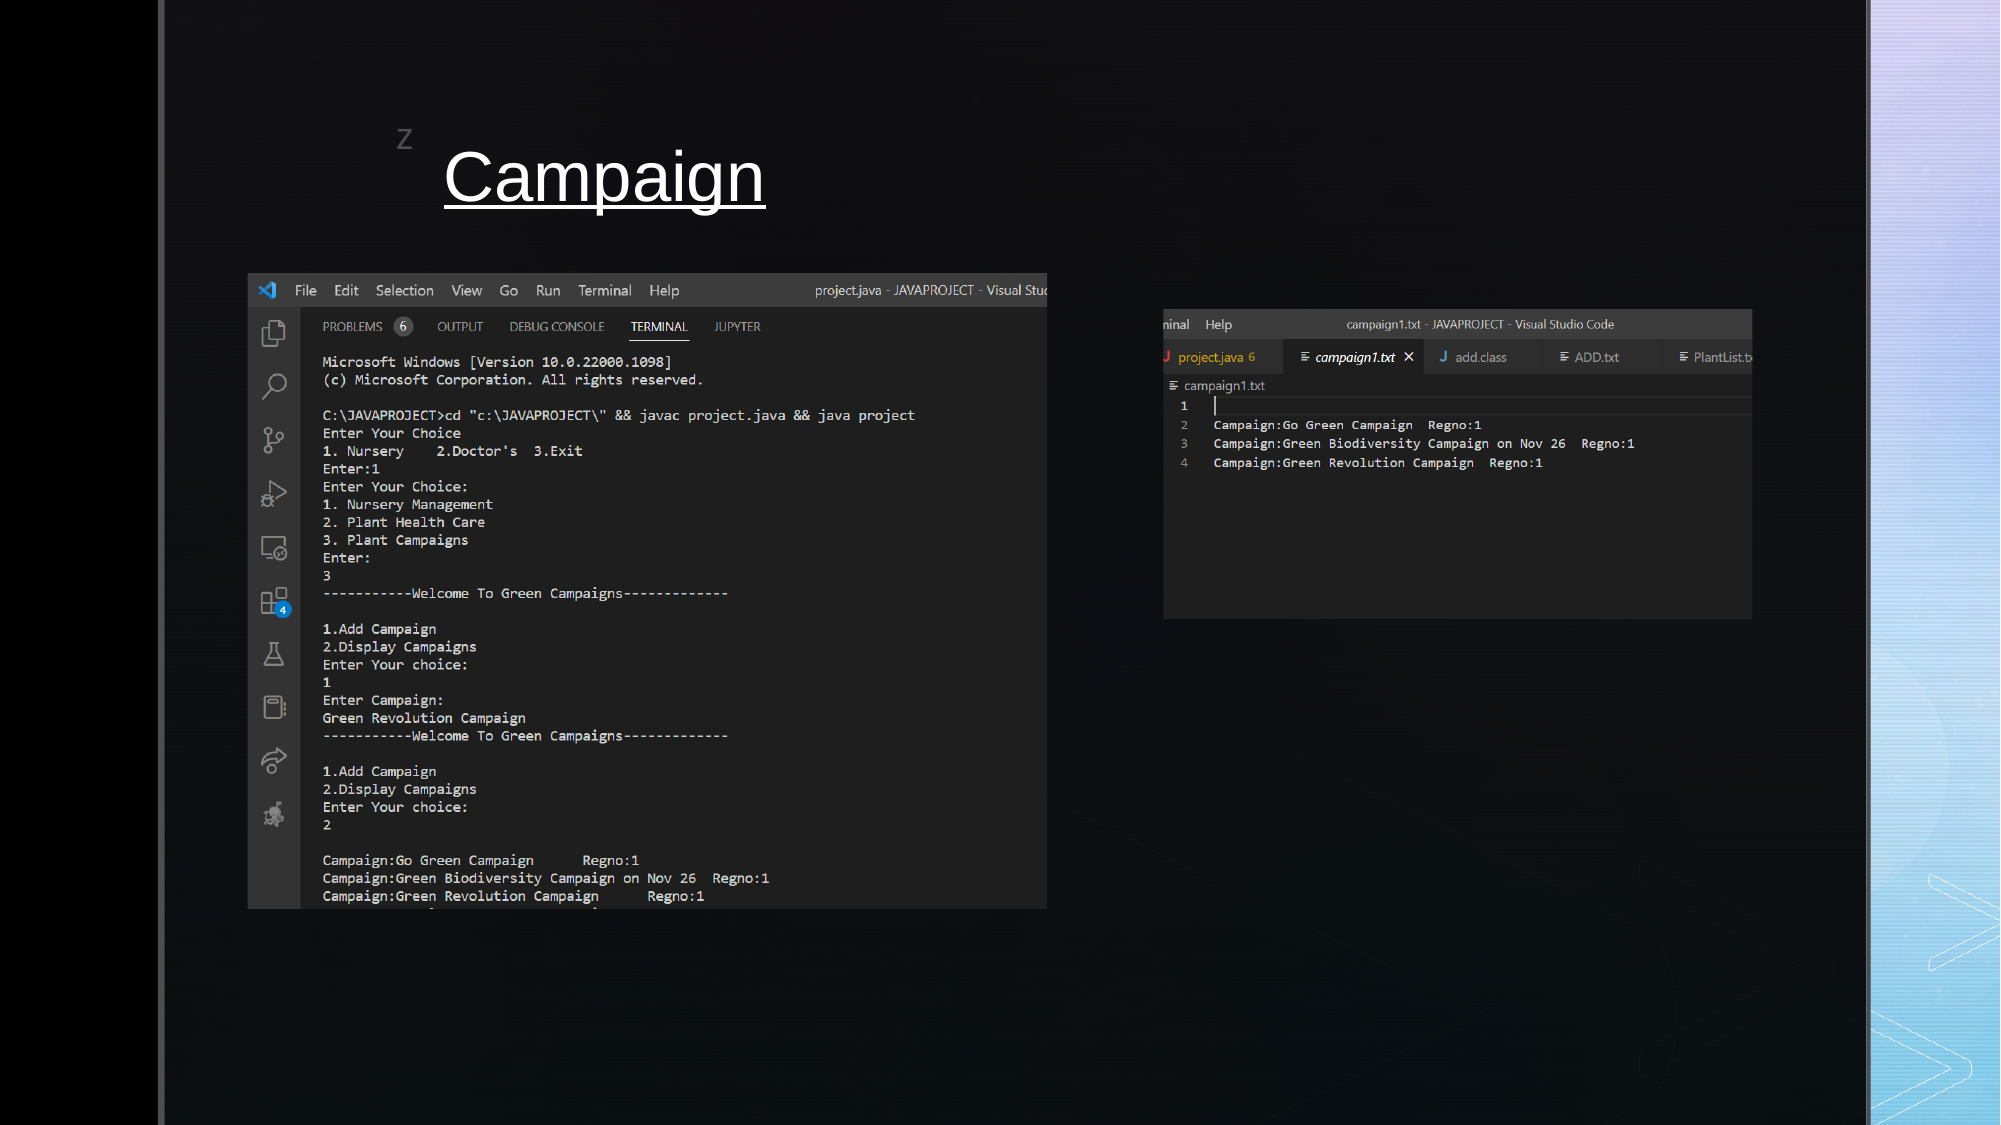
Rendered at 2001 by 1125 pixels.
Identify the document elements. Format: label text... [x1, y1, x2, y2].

picture [247, 273, 1048, 909]
title Campaign [428, 132, 1734, 310]
picture [1163, 309, 1753, 619]
picture [1871, 0, 2001, 1125]
